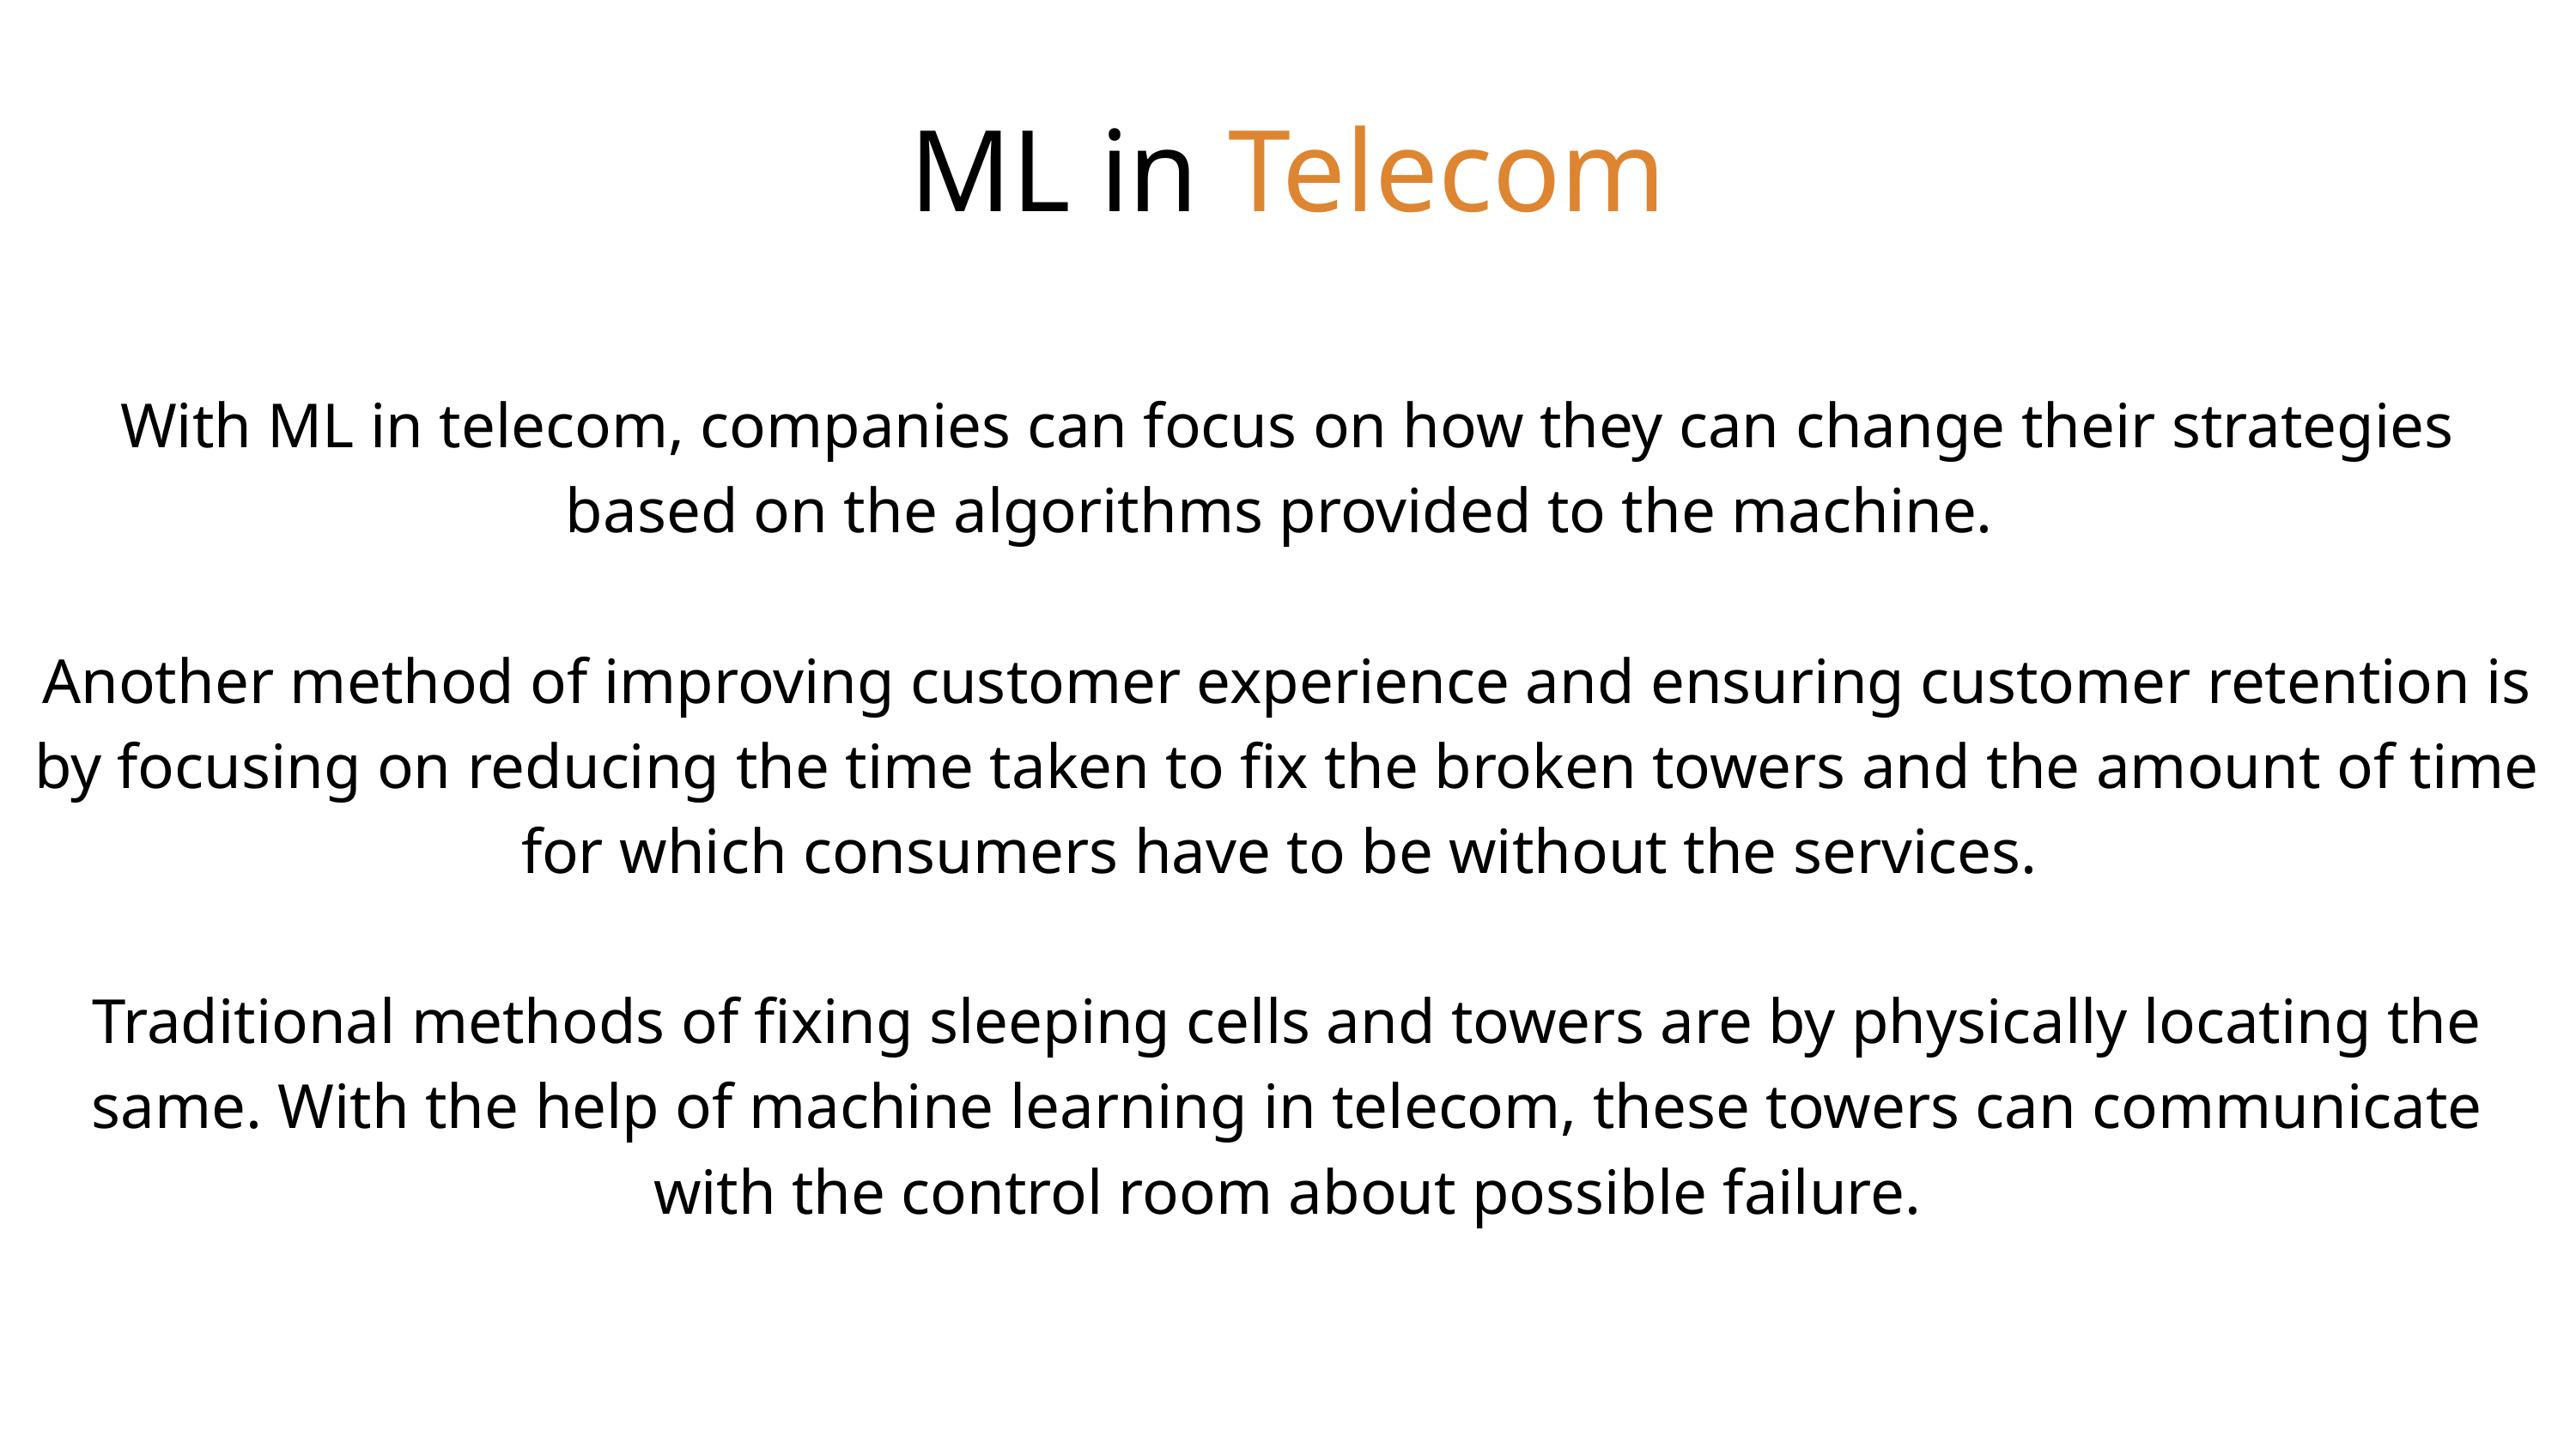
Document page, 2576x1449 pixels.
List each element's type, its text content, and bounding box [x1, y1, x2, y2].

text_box ML in Telecom [28, 76, 2548, 234]
text_box With ML in telecom, companies can focus on how they can change their strategies based on the algorithms provided to the machine. Another method of improving customer experience and ensuring customer retention is by focusing on reducing the time taken to fix the broken towers and the amount of time for which consumers have to be without the services. Traditional methods of fixing sleeping cells and towers are by physically locating the same. With the help of machine learning in telecom, these towers can communicate with the control room about possible failure. [28, 374, 2548, 1227]
